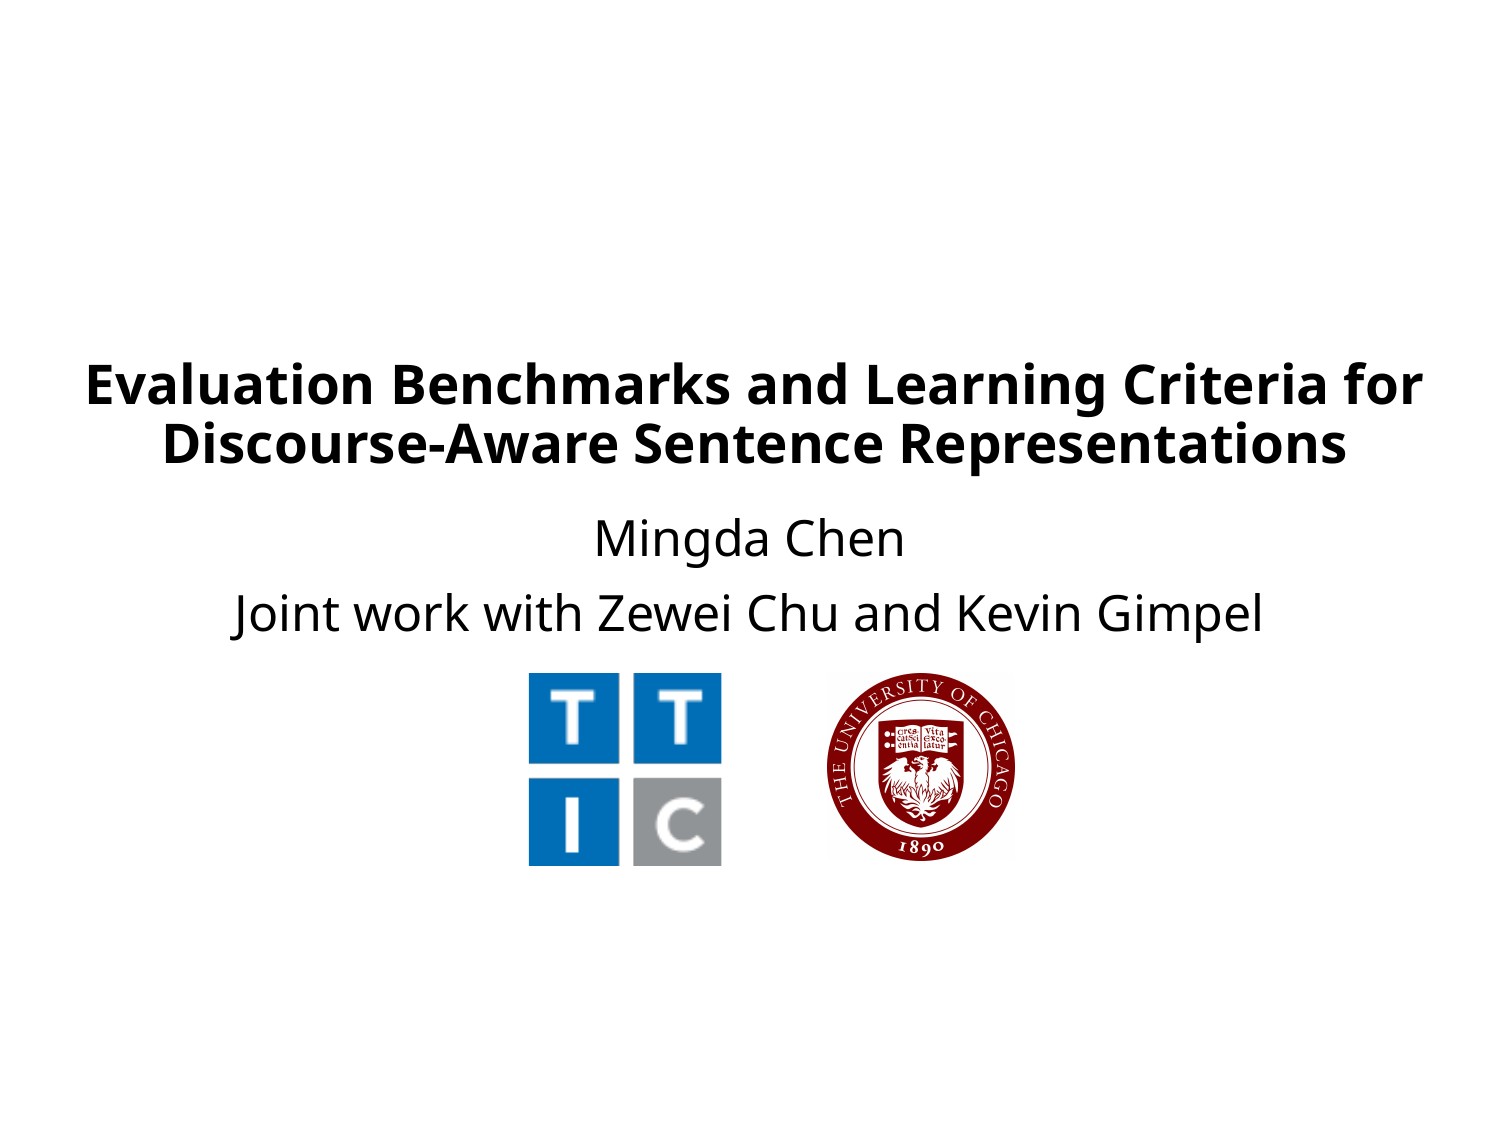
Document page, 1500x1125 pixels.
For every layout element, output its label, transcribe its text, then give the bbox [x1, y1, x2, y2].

title Evaluation Benchmarks and Learning Criteria for Discourse-Aware Sentence Representations [55, 311, 1455, 484]
subtitle Mingda Chen Joint work with Zewei Chu and Kevin Gimpel [187, 505, 1313, 710]
picture [528, 673, 722, 866]
picture [827, 673, 1015, 861]
